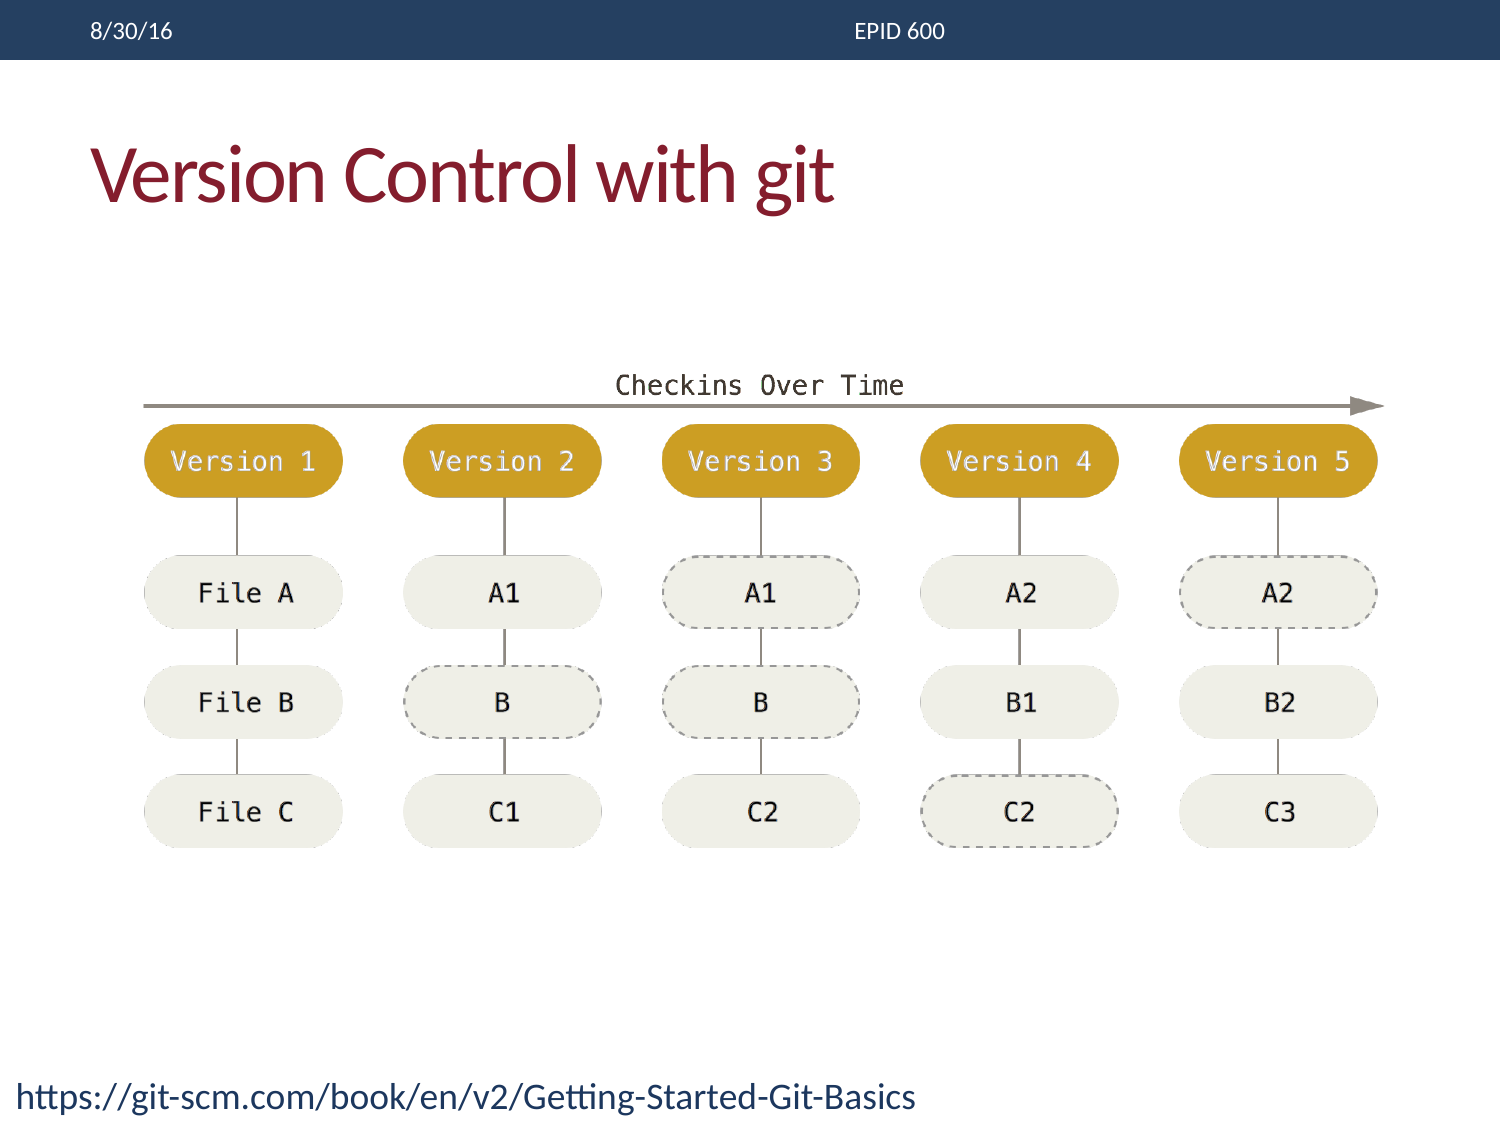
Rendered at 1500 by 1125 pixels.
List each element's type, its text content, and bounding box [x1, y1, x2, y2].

footer EPID 600 [562, 3, 1238, 57]
text_box https://git-scm.com/book/en/v2/Getting-Started-Git-Basics [0, 1064, 1099, 1125]
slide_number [75, 3, 550, 57]
title Version Control with git [75, 87, 1425, 250]
picture [142, 372, 1387, 848]
